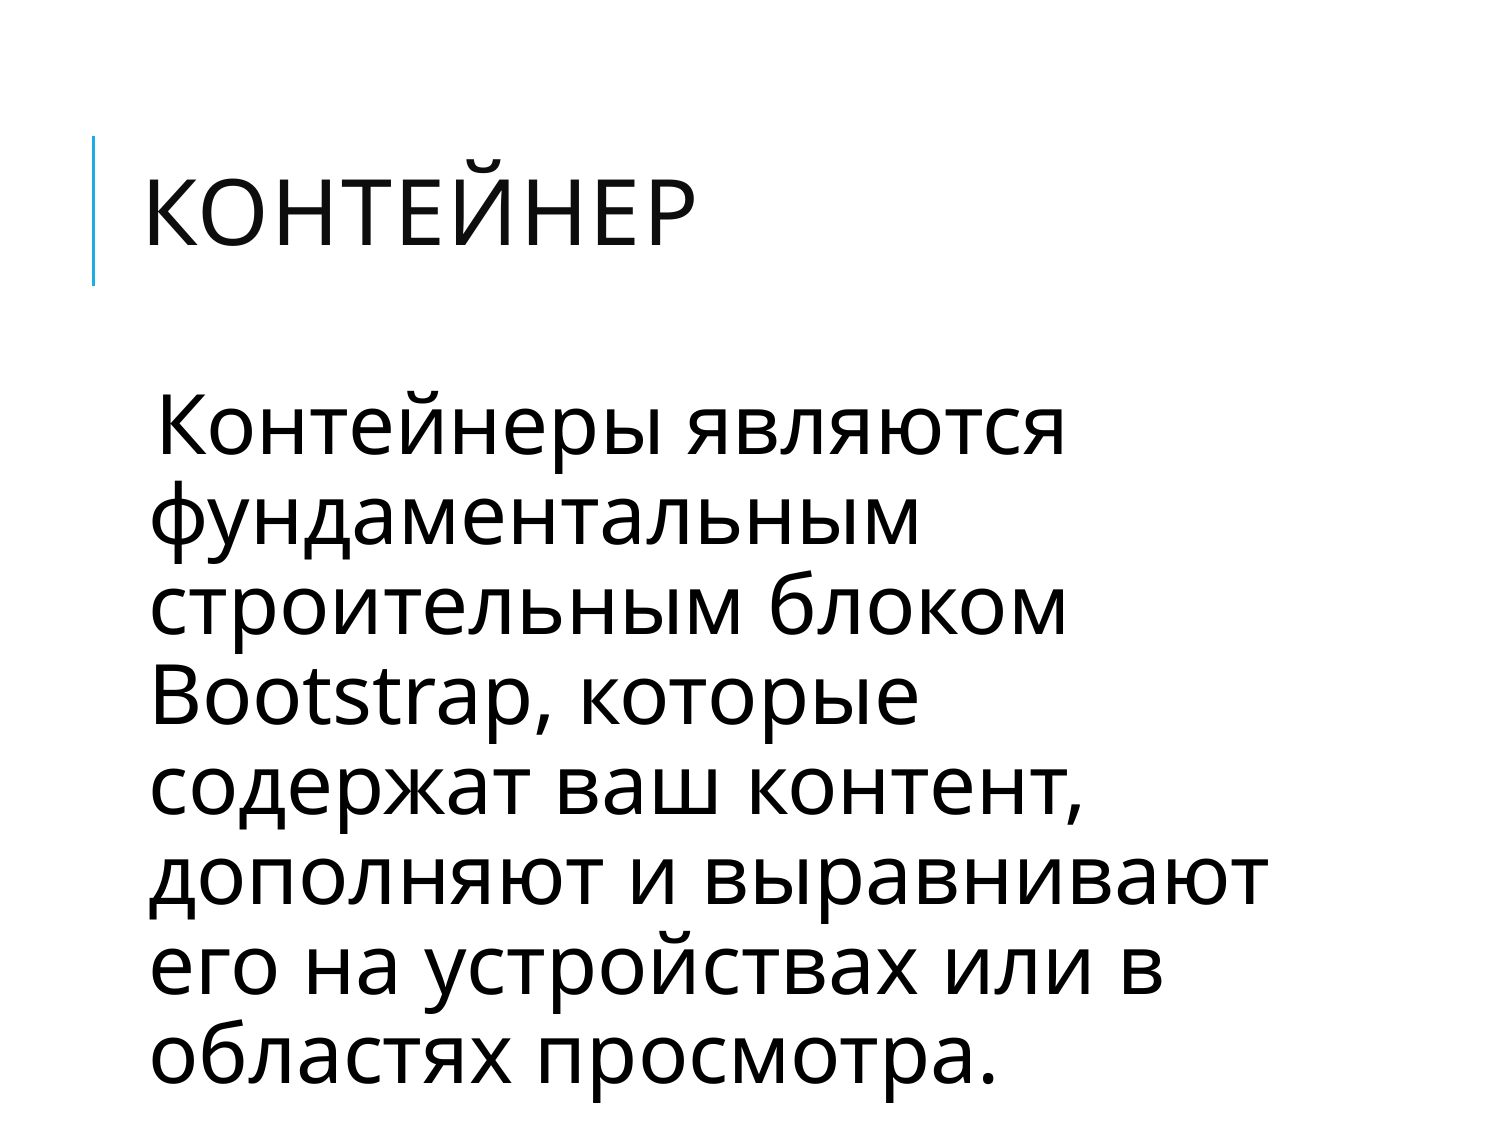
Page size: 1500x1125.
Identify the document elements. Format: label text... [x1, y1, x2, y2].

list Контейнеры являются фундаментальным строительным блоком Bootstrap, которые содержат ваш контент, дополняют и выравнивают его на устройствах или в областях просмотра. [126, 375, 1322, 1035]
title контейнер [126, 96, 1322, 342]
